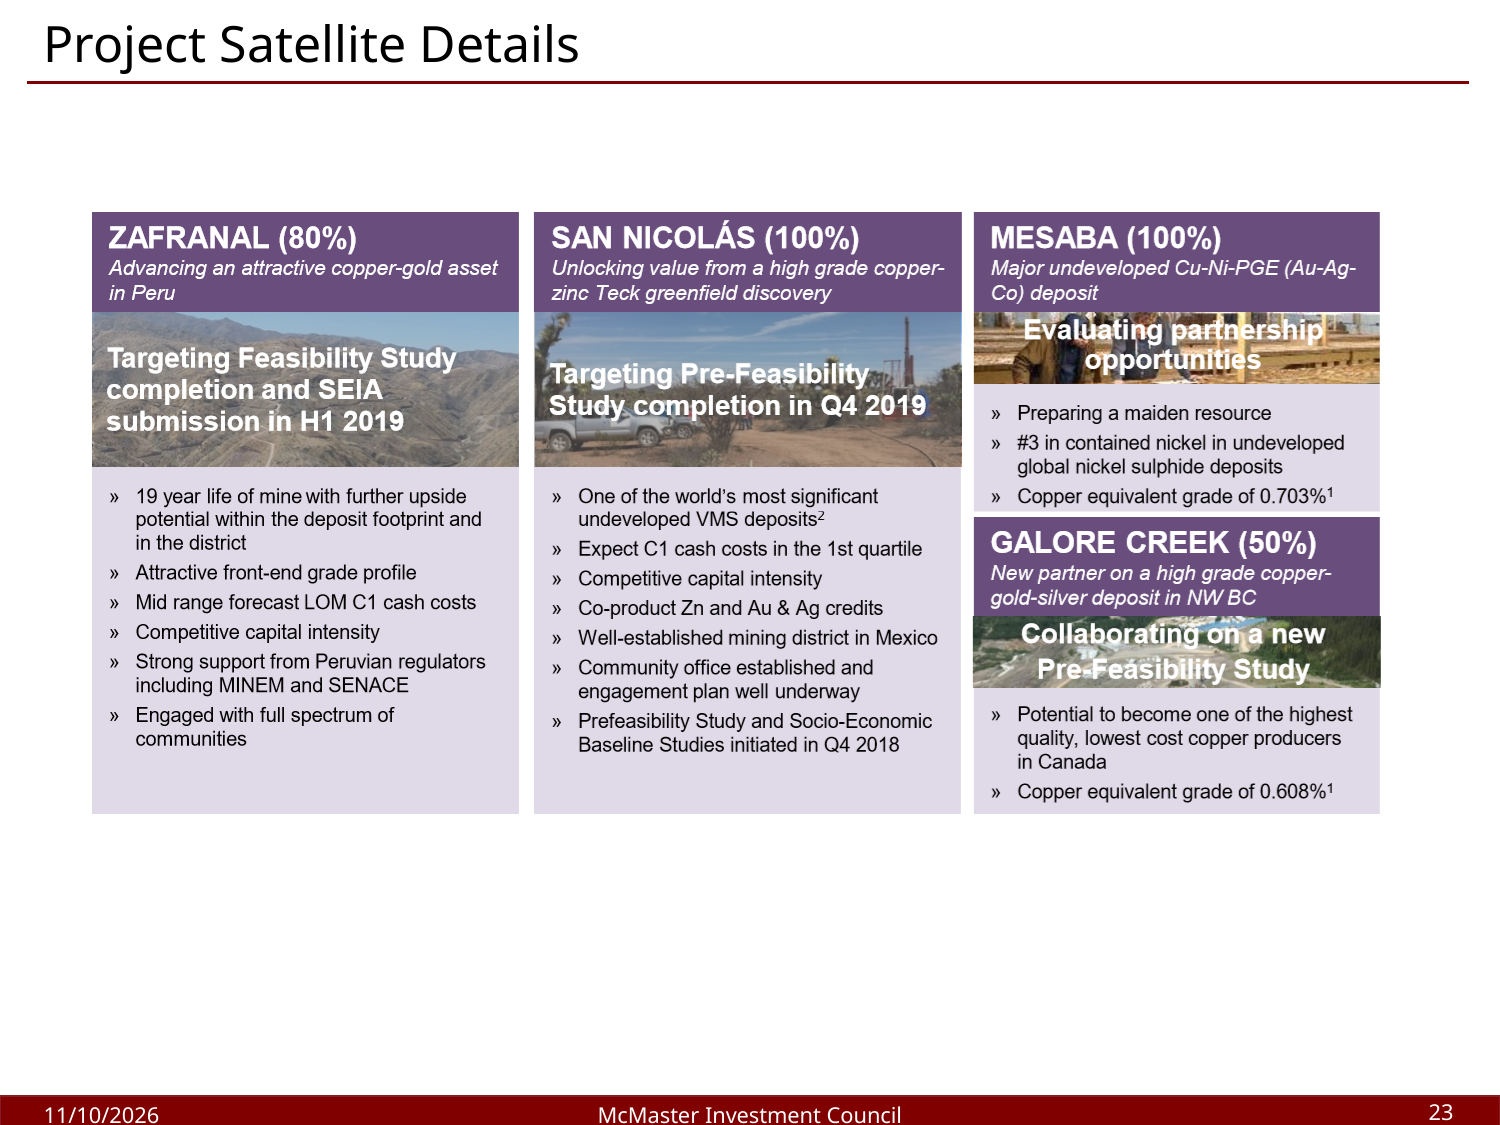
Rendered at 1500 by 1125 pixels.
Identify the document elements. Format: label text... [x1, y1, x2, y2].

title Project Satellite Details [28, 10, 1050, 82]
slide_number 23 [1131, 1098, 1469, 1125]
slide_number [28, 1101, 367, 1125]
picture [83, 206, 1383, 819]
footer McMaster Investment Council [496, 1101, 1004, 1125]
